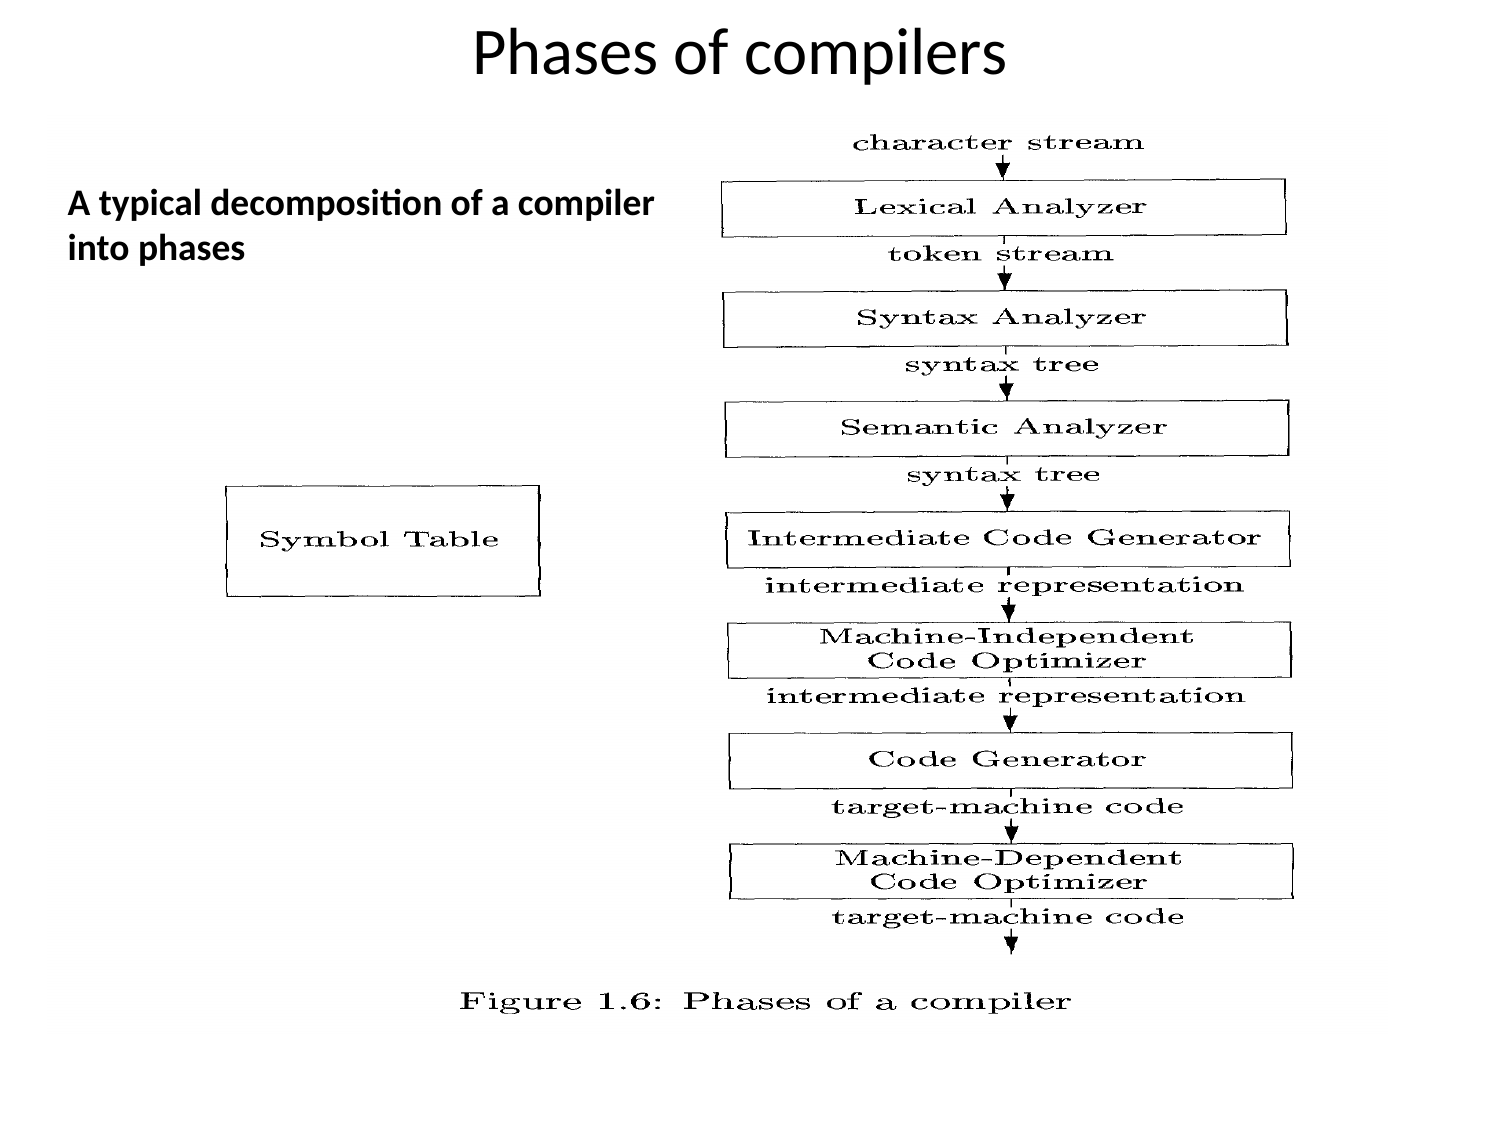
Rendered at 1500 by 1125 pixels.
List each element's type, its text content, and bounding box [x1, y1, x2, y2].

title Phases of compilers [64, 19, 1415, 76]
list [46, 113, 1389, 1034]
